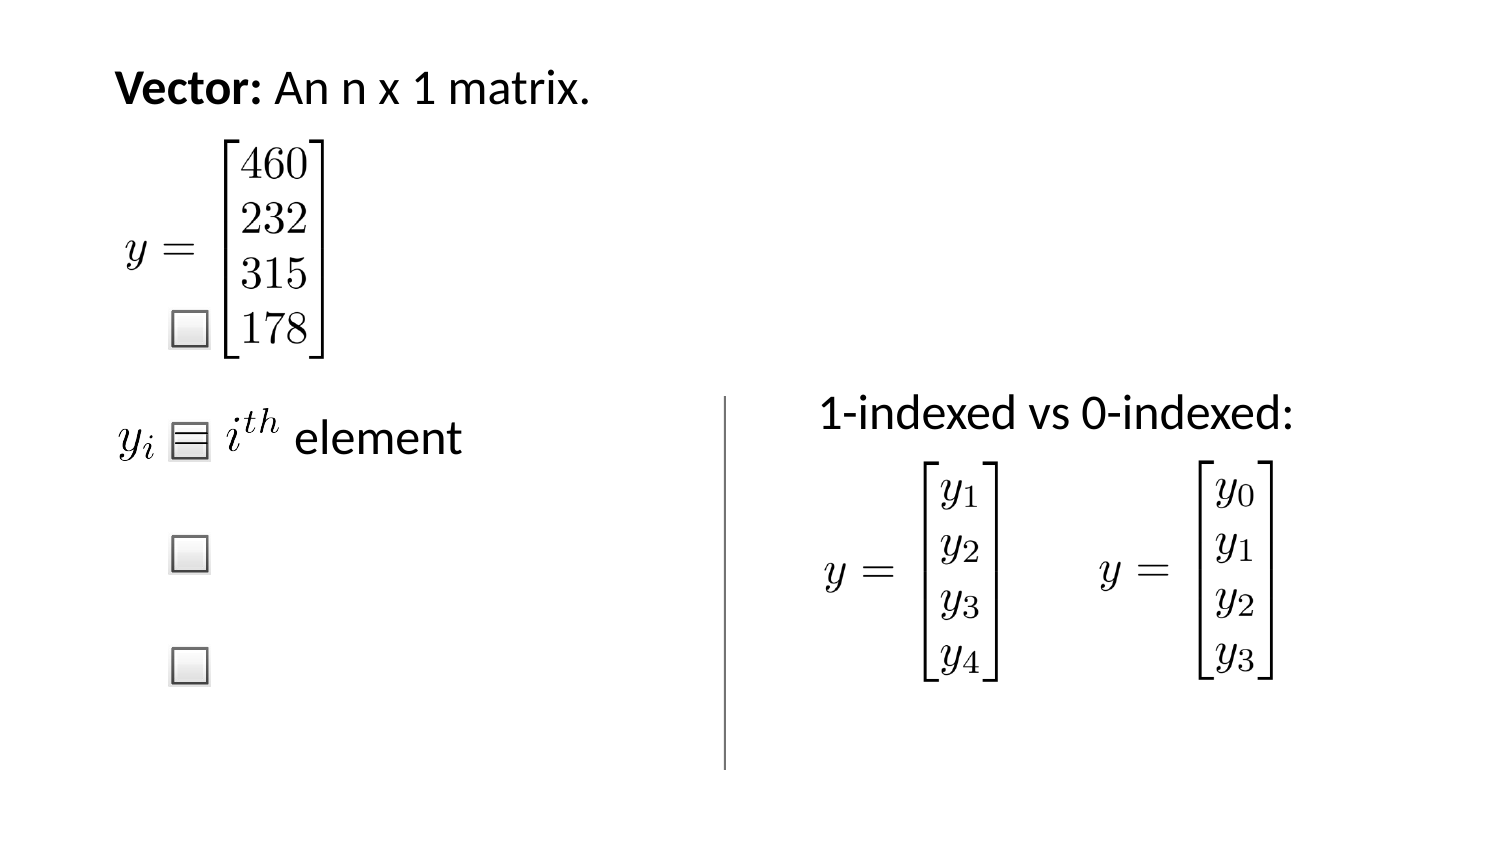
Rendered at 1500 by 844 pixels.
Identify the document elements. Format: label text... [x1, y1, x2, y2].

picture [117, 408, 279, 462]
picture [1099, 459, 1273, 680]
text_box 1-indexed vs 0-indexed: [737, 372, 1375, 448]
text_box element [279, 396, 574, 472]
picture [168, 644, 211, 687]
picture [168, 532, 211, 575]
picture [824, 461, 998, 682]
text_box Vector: An n x 1 matrix. [99, 46, 1375, 122]
picture [124, 139, 324, 359]
